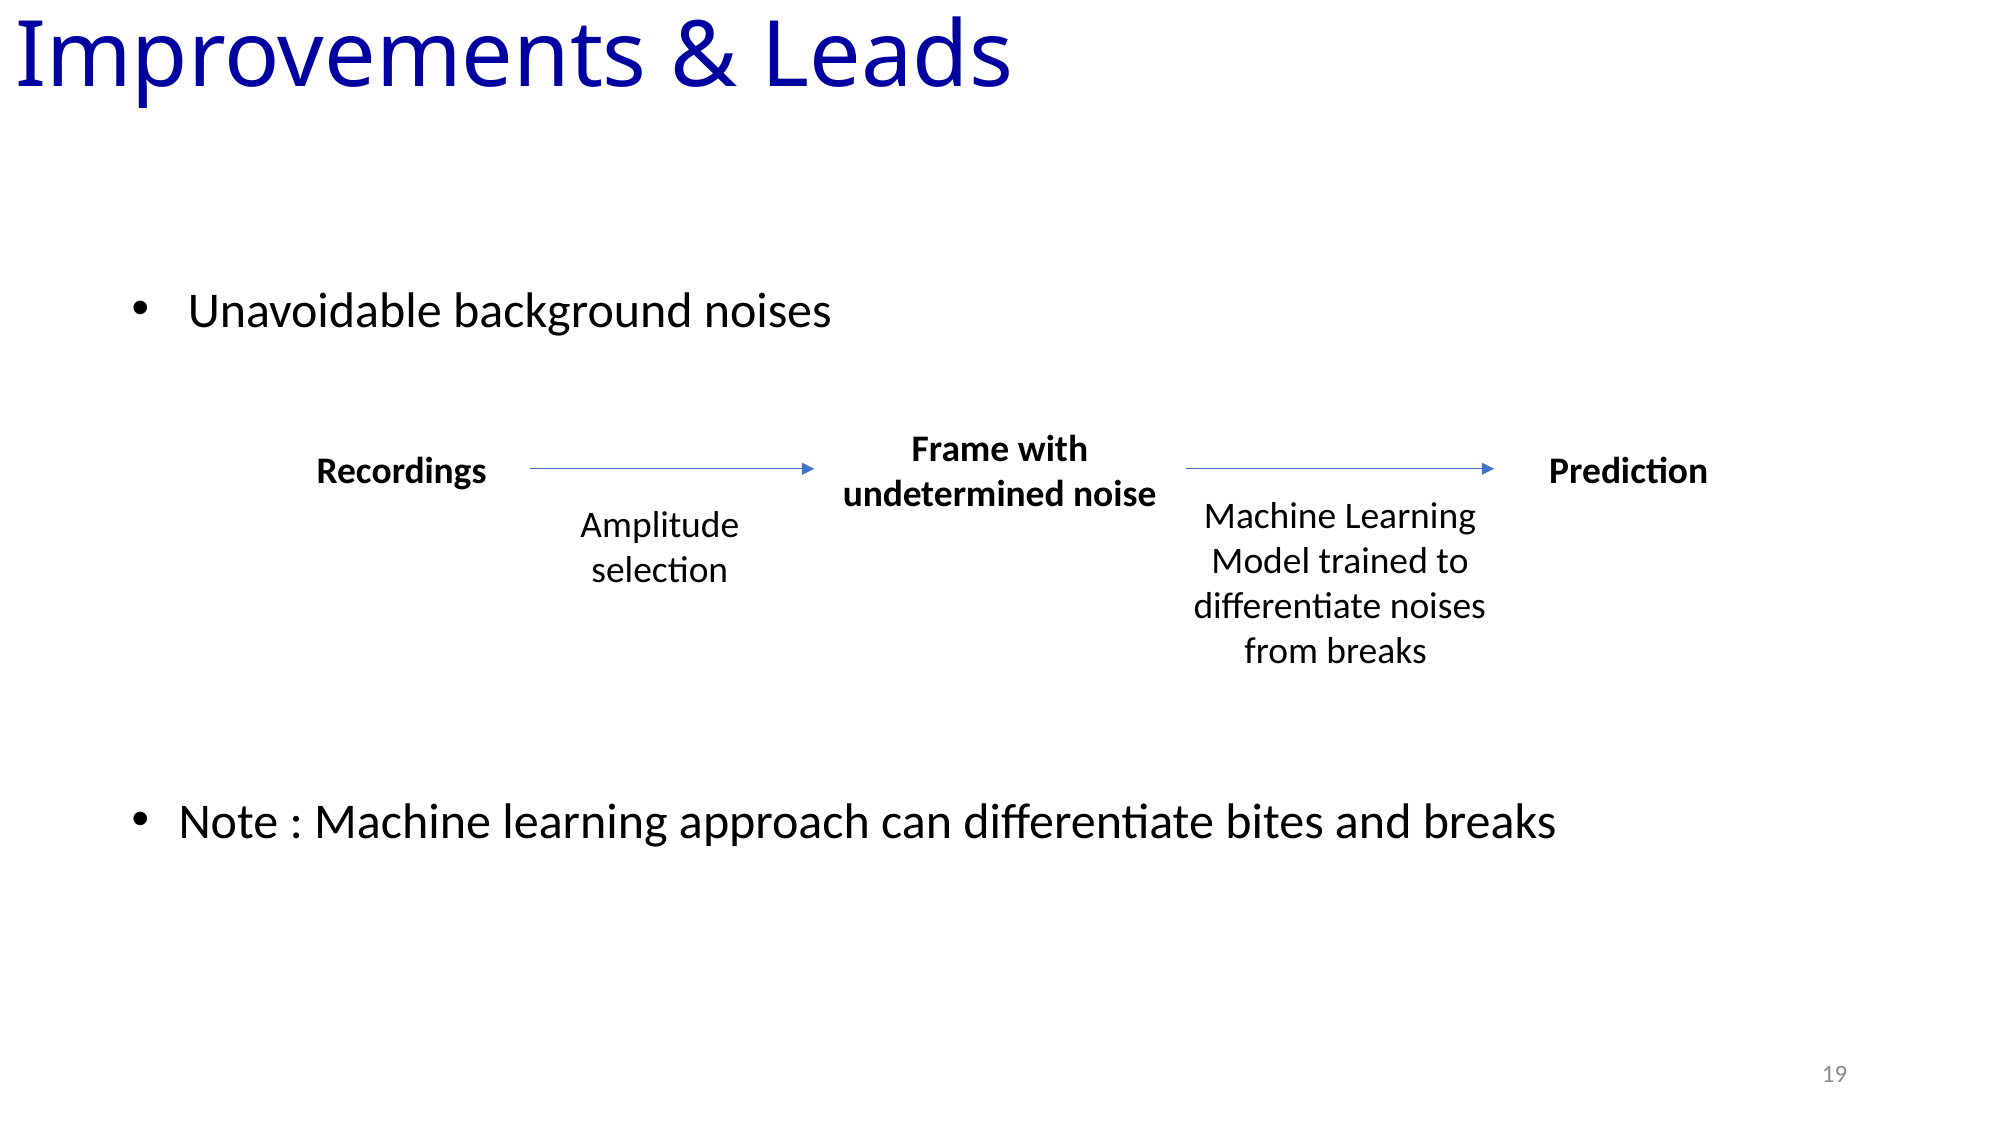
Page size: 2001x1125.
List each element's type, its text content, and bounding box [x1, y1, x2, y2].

text_box Unavoidable background noises [116, 269, 910, 345]
text_box Note : Machine learning approach can differentiate bites and breaks [116, 780, 1863, 856]
title Improvements & Leads [0, 0, 2000, 218]
slide_number 19 [1412, 1042, 1863, 1103]
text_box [273, 419, 1764, 681]
